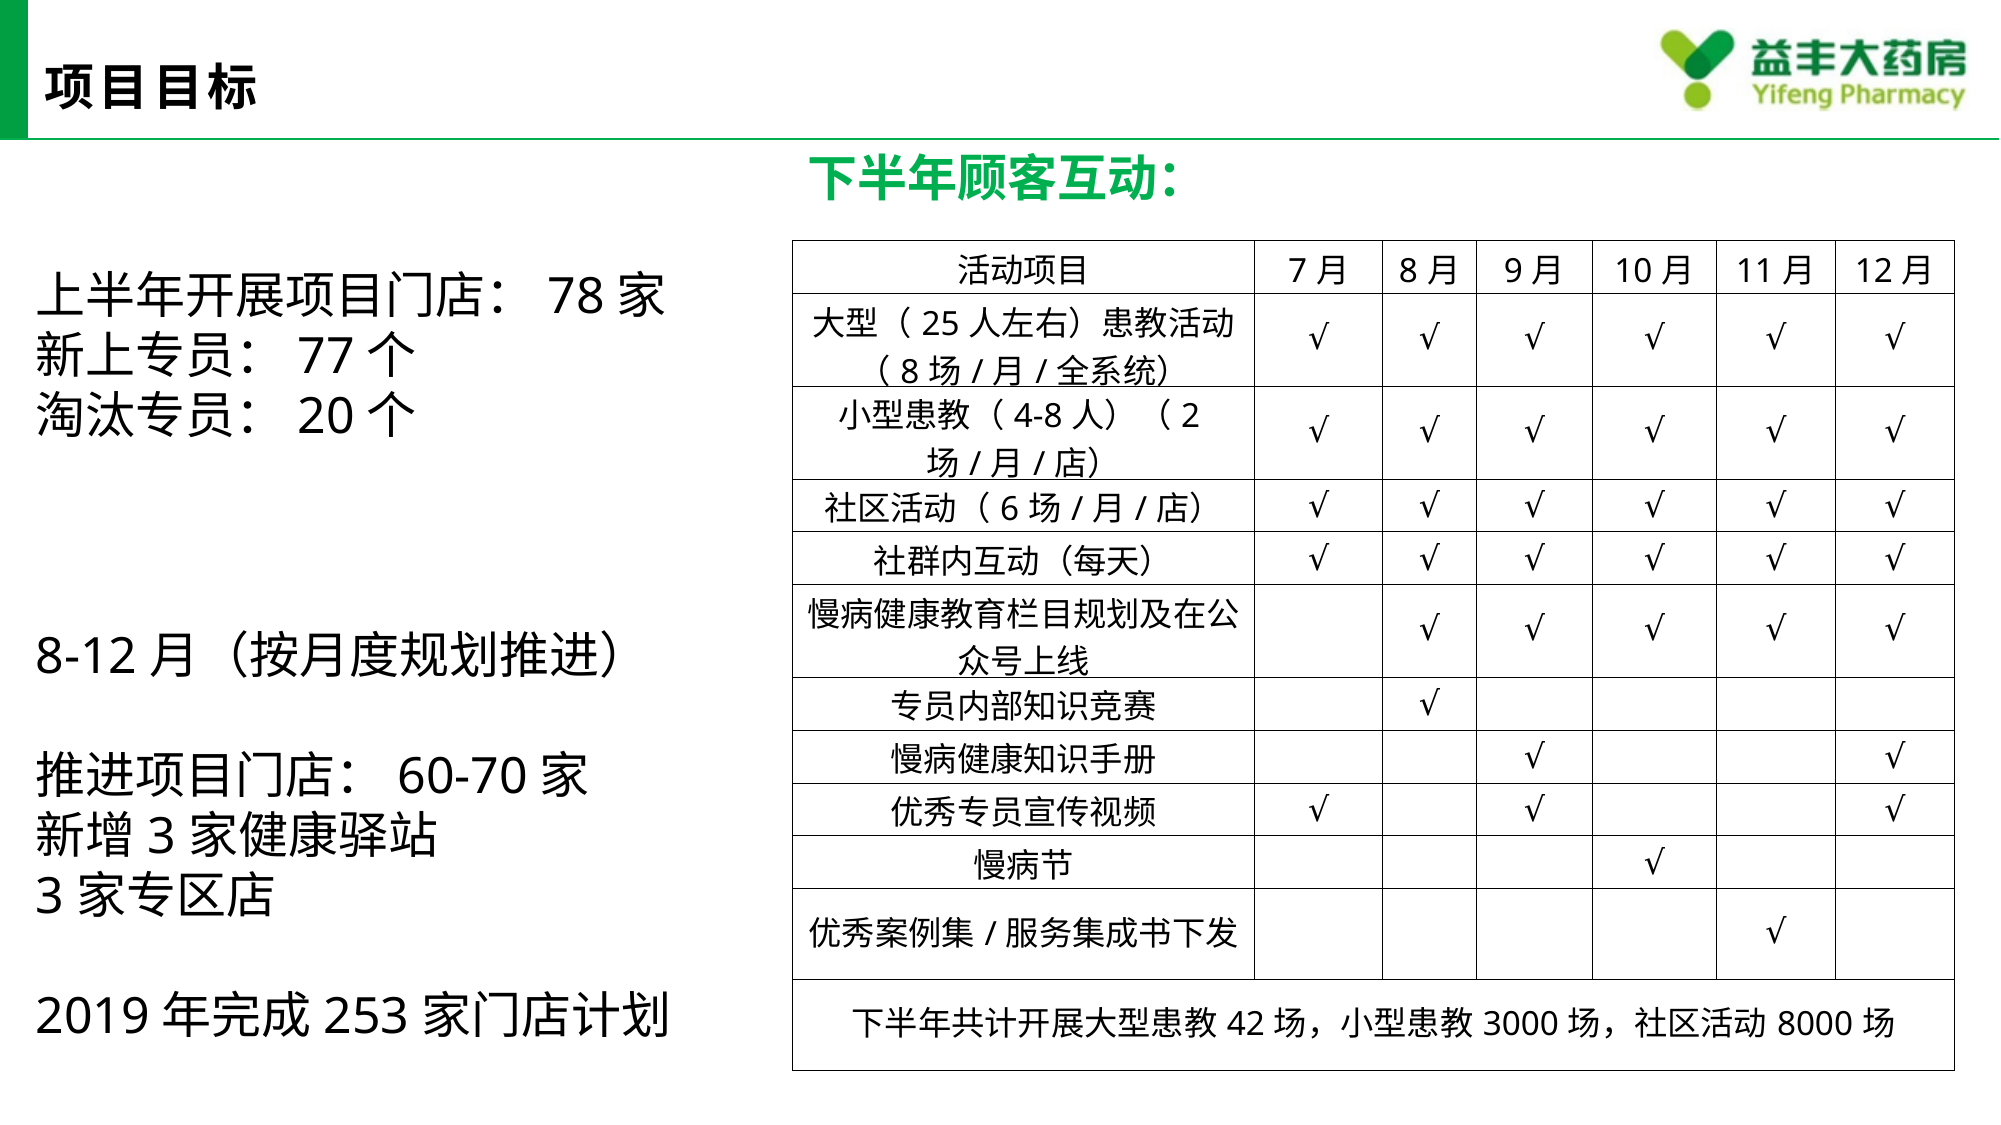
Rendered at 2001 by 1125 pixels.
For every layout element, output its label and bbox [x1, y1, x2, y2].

table_cell [1477, 836, 1592, 888]
table_cell [1255, 532, 1382, 584]
table_cell [1593, 678, 1716, 730]
table_cell [1717, 532, 1835, 584]
table_cell [1593, 836, 1716, 888]
table_cell [1477, 532, 1592, 584]
table_cell [1477, 294, 1592, 386]
title [27, 32, 911, 139]
picture [1640, 11, 1991, 127]
table_cell [793, 784, 1254, 835]
table_cell [1717, 480, 1835, 531]
table_cell [1836, 731, 1954, 783]
table_cell [793, 980, 1954, 1070]
table_cell [1383, 480, 1476, 531]
table_cell [1836, 387, 1954, 479]
table_header [1717, 241, 1835, 293]
table_cell [793, 585, 1254, 677]
table_cell [1717, 585, 1835, 677]
table_cell [1593, 294, 1716, 386]
table_cell [793, 480, 1254, 531]
table_cell [1717, 836, 1835, 888]
text_box [21, 256, 772, 1125]
table_cell [1383, 678, 1476, 730]
table_cell [1593, 532, 1716, 584]
table_cell [1717, 387, 1835, 479]
table_cell [1836, 294, 1954, 386]
table_cell [1717, 678, 1835, 730]
table_cell [1593, 387, 1716, 479]
table_cell [1383, 784, 1476, 835]
table_cell [1717, 889, 1835, 979]
table_header [1593, 241, 1716, 293]
table_cell [793, 836, 1254, 888]
table_cell [1383, 532, 1476, 584]
table_cell [1593, 480, 1716, 531]
table_cell [1717, 294, 1835, 386]
table_cell [1593, 585, 1716, 677]
table_cell [1255, 731, 1382, 783]
table_cell [793, 731, 1254, 783]
table_cell [1383, 585, 1476, 677]
table_cell [1255, 585, 1382, 677]
table_cell [1593, 784, 1716, 835]
table_cell [1477, 889, 1592, 979]
table_cell [1383, 387, 1476, 479]
table_cell [793, 889, 1254, 979]
table_header [1383, 241, 1476, 293]
table_header [1477, 241, 1592, 293]
table_cell [1593, 731, 1716, 783]
table_cell [1836, 480, 1954, 531]
table_cell [793, 678, 1254, 730]
table_cell [1836, 784, 1954, 835]
table_cell [1717, 731, 1835, 783]
table_cell [1836, 678, 1954, 730]
table_cell [1255, 480, 1382, 531]
table_cell [1383, 294, 1476, 386]
table_cell [1255, 784, 1382, 835]
table_cell [1717, 784, 1835, 835]
table_cell [1593, 889, 1716, 979]
table_cell [1836, 585, 1954, 677]
table_cell [1383, 731, 1476, 783]
table_cell [1836, 532, 1954, 584]
table_cell [1255, 678, 1382, 730]
table_cell [1255, 387, 1382, 479]
table_cell [793, 532, 1254, 584]
table_cell [1255, 836, 1382, 888]
table_cell [1477, 387, 1592, 479]
table_header [793, 241, 1254, 293]
table_cell [1477, 585, 1592, 677]
table_cell [1836, 889, 1954, 979]
table_header [1255, 241, 1382, 293]
table_cell [1477, 731, 1592, 783]
table_cell [1836, 836, 1954, 888]
table_cell [1383, 889, 1476, 979]
text_box [792, 138, 1223, 214]
table_cell [1255, 294, 1382, 386]
table_cell [793, 294, 1254, 386]
table_cell [793, 387, 1254, 479]
table_cell [1255, 889, 1382, 979]
table_cell [1477, 480, 1592, 531]
table_cell [1477, 678, 1592, 730]
table_header [1836, 241, 1954, 293]
table_cell [1383, 836, 1476, 888]
table_cell [1477, 784, 1592, 835]
